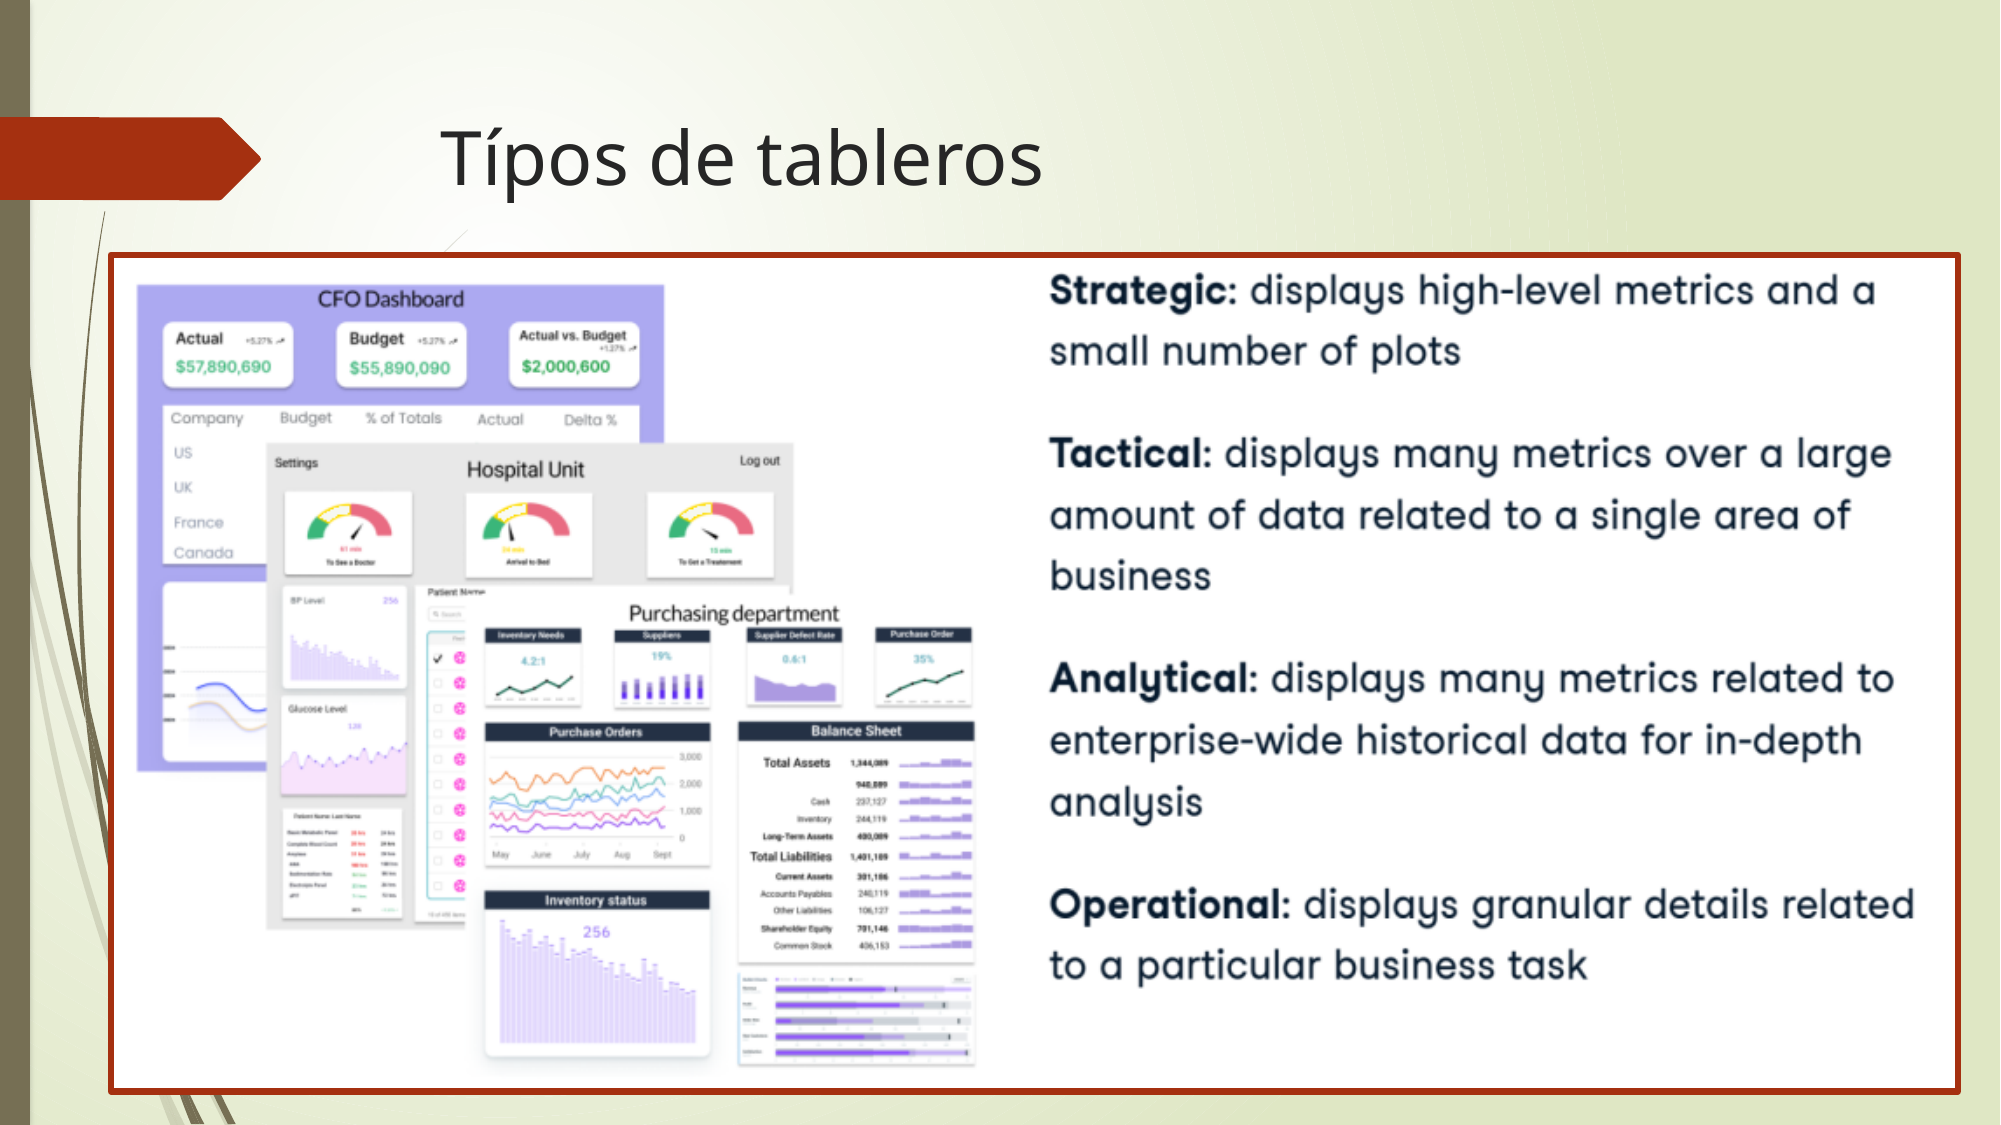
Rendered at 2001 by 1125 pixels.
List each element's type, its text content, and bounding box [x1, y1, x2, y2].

picture [113, 257, 1955, 1089]
title Típos de tableros [425, 102, 1888, 252]
